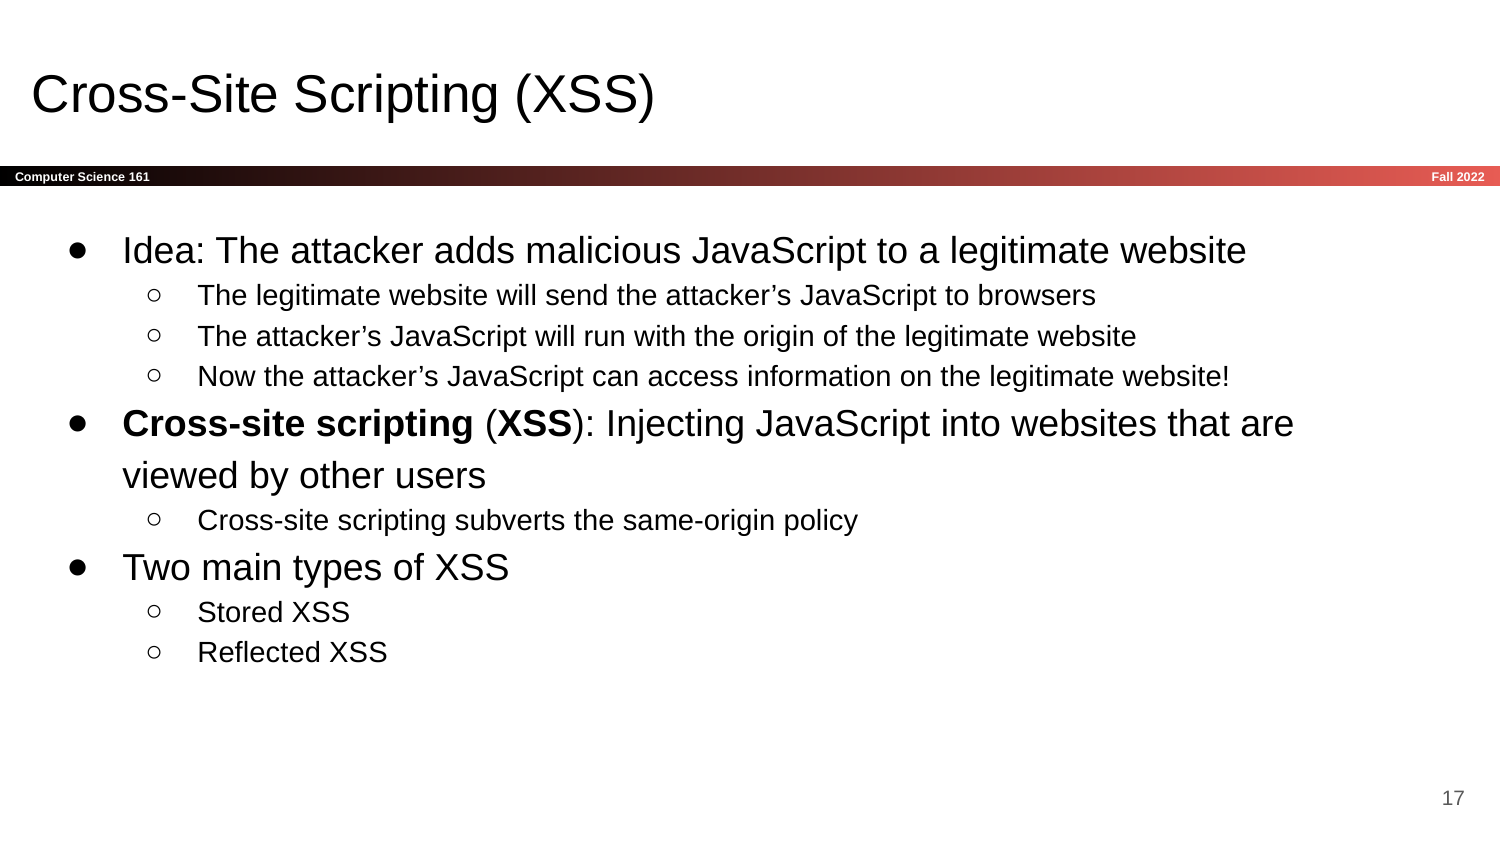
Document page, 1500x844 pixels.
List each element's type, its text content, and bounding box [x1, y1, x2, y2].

list Idea: The attacker adds malicious JavaScript to a legitimate website The legitimate website will send the attacker’s JavaScript to browsers The attacker’s JavaScript will run with the origin of the legitimate website Now the attacker’s JavaScript can access information on the legitimate website! Cross-site scripting (XSS): Injecting JavaScript into websites that are viewed by other users Cross-site scripting subverts the same-origin policy Two main types of XSS Stored XSS Reflected XSS [32, 204, 1431, 823]
slide_number ‹#› [1389, 764, 1480, 830]
title Cross-Site Scripting (XSS) [16, 44, 1415, 139]
